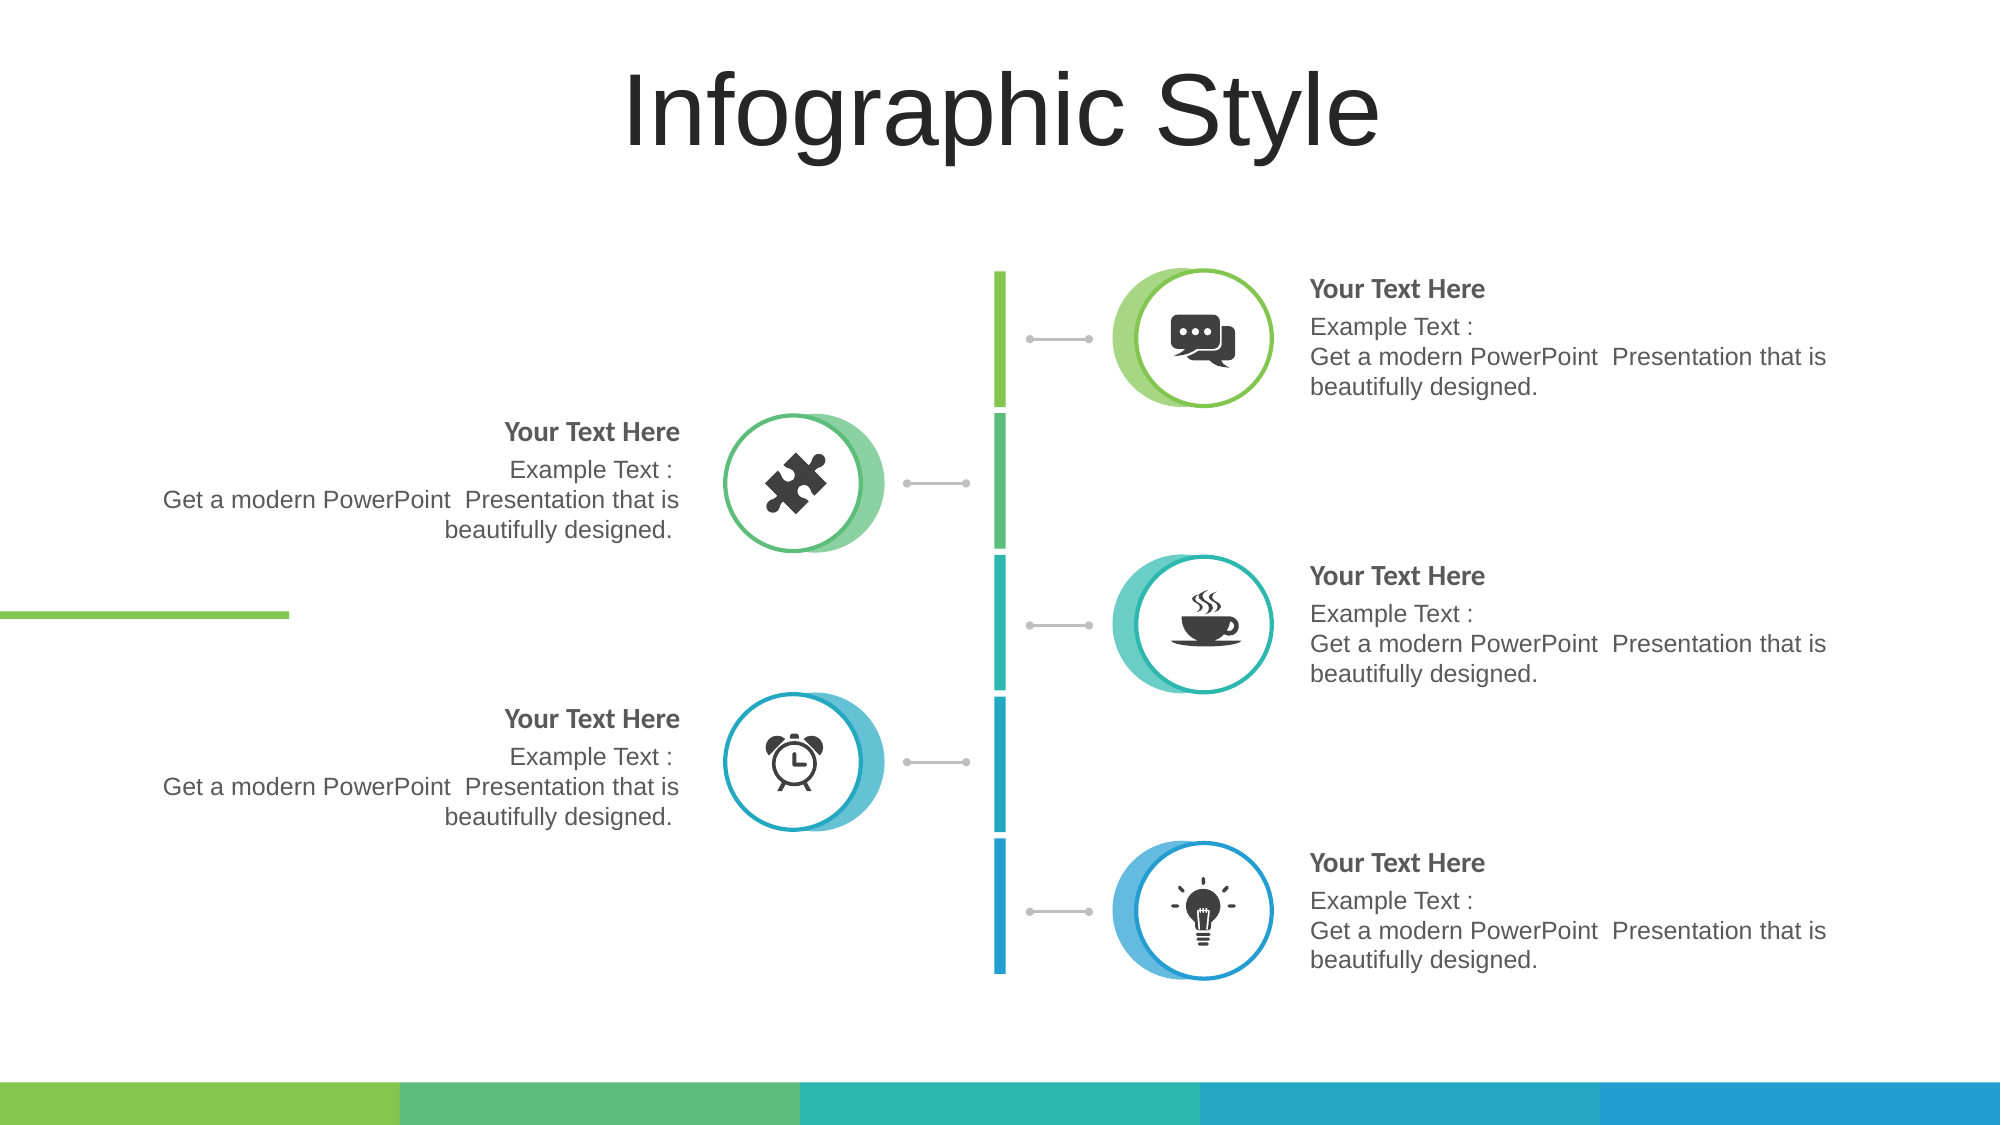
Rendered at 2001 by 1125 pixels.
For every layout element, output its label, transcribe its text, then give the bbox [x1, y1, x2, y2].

text_box [1135, 841, 1273, 980]
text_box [994, 271, 1006, 974]
text_box [724, 414, 862, 553]
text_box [1295, 548, 1858, 696]
text_box [1225, 903, 1238, 909]
text_box [763, 451, 829, 516]
text_box [1184, 875, 1222, 947]
text_box [1111, 553, 1197, 695]
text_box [1295, 261, 1858, 410]
text_box [764, 732, 825, 793]
text_box [724, 693, 862, 831]
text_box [133, 692, 696, 840]
text_box [1169, 313, 1237, 369]
text_box [1168, 588, 1244, 648]
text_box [1295, 835, 1858, 983]
text_box [1111, 839, 1200, 981]
list Infographic Style [53, 55, 1952, 175]
text_box [1135, 555, 1273, 694]
text_box [1169, 903, 1181, 909]
text_box [800, 691, 886, 833]
text_box [1221, 884, 1230, 894]
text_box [133, 405, 696, 553]
text_box [800, 412, 886, 554]
text_box [1177, 884, 1186, 894]
text_box [1135, 269, 1273, 408]
text_box [1111, 267, 1199, 408]
